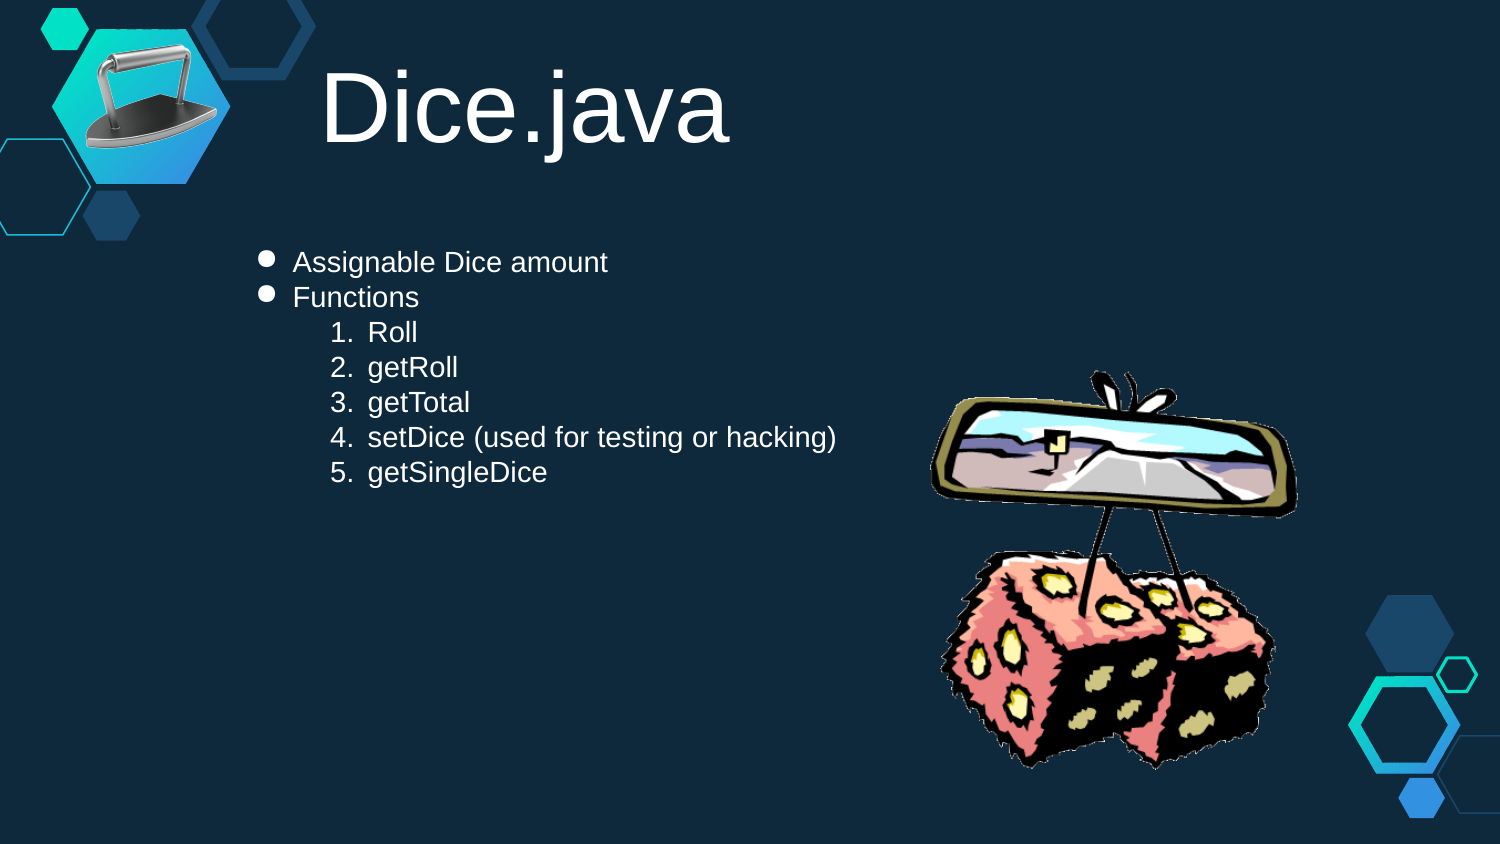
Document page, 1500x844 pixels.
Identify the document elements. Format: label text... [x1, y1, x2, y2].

text_box Dice.java [304, 27, 1219, 228]
picture [930, 367, 1298, 771]
text_box Assignable Dice amount Functions Roll getRoll getTotal setDice (used for testing or hacking) getSingleDice [202, 228, 1298, 770]
picture [73, 41, 223, 154]
